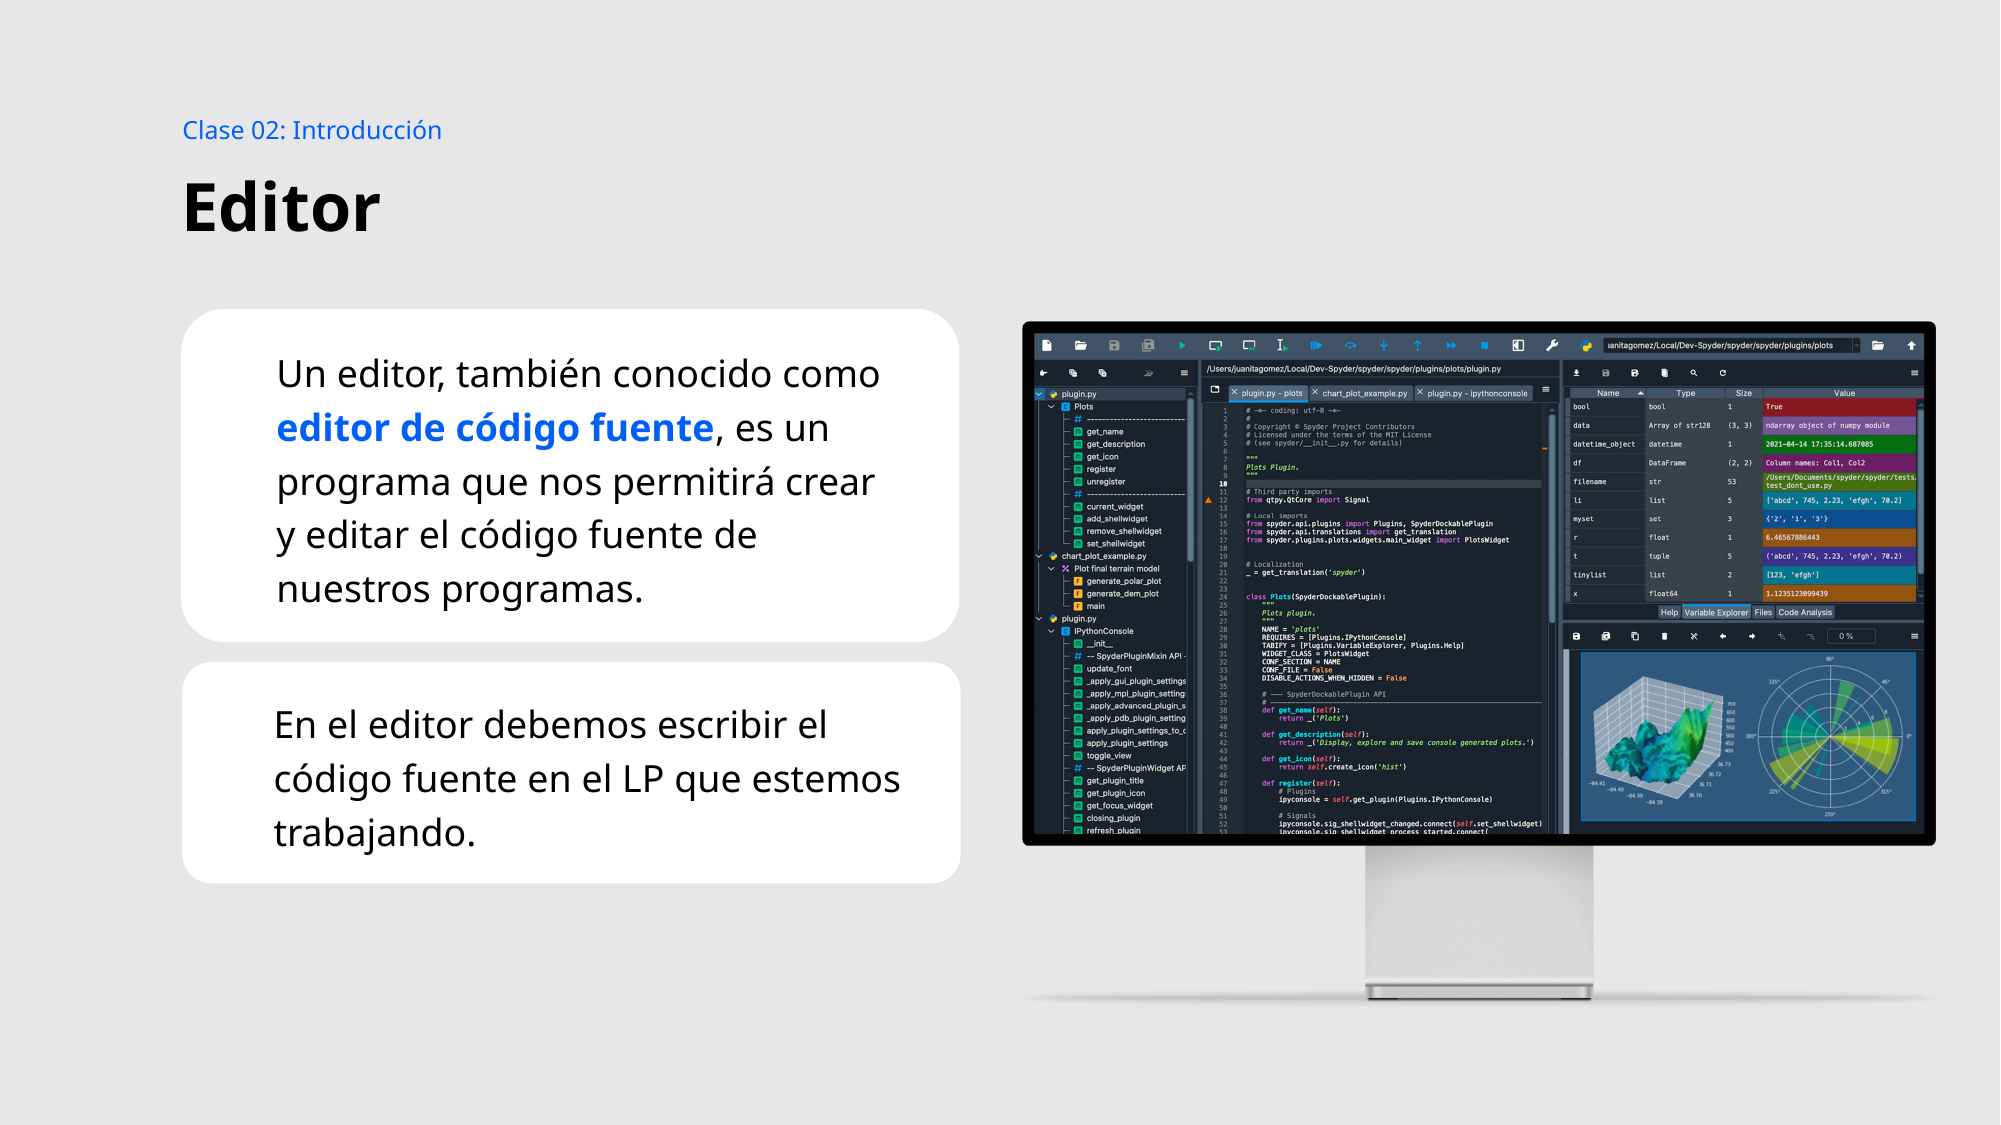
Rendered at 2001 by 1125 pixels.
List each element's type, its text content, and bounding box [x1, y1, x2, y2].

text_box Clase 02: Introducción [182, 100, 478, 152]
title Editor [181, 150, 1810, 263]
picture [1012, 311, 1946, 1016]
text_box Un editor, también conocido como editor de código fuente, es un programa que nos permitirá crear y editar el código fuente de nuestros programas. [181, 308, 960, 643]
text_box En el editor debemos escribir el código fuente en el LP que estemos trabajando. [182, 662, 961, 884]
